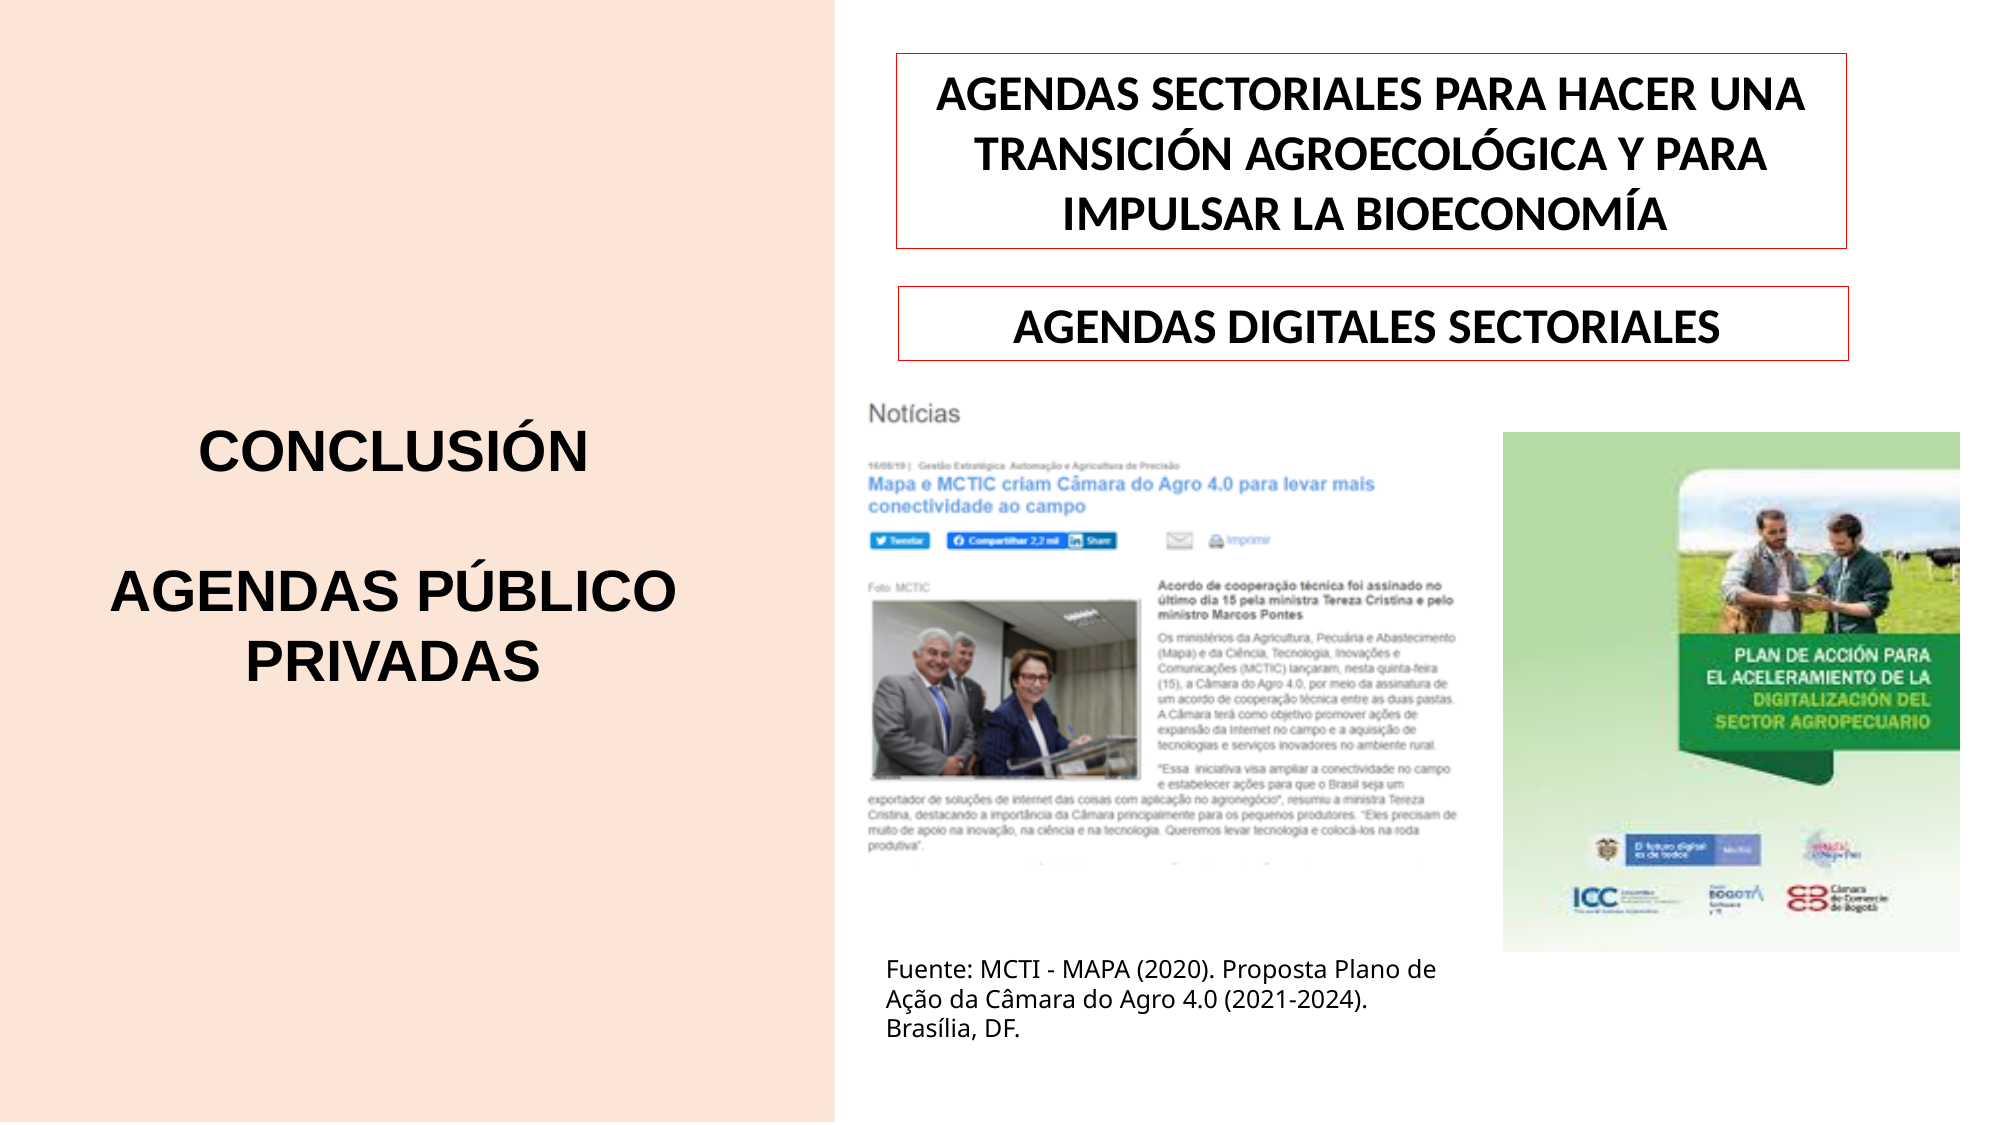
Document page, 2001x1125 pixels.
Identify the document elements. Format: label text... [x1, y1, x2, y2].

picture [1503, 432, 1960, 952]
text_box Fuente: MCTI - MAPA (2020). Proposta Plano de Ação da Câmara do Agro 4.0 (2021-2024). Brasília, DF. [871, 945, 1466, 1051]
picture [859, 387, 1466, 865]
text_box CONCLUSIÓN AGENDAS PÚBLICO PRIVADAS [54, 405, 733, 841]
text_box [0, 0, 836, 1123]
text_box AGENDAS DIGITALES SECTORIALES [898, 286, 1849, 361]
text_box AGENDAS SECTORIALES PARA HACER UNA TRANSICIÓN AGROECOLÓGICA Y PARA IMPULSAR LA BIOECONOMÍA [896, 53, 1847, 249]
